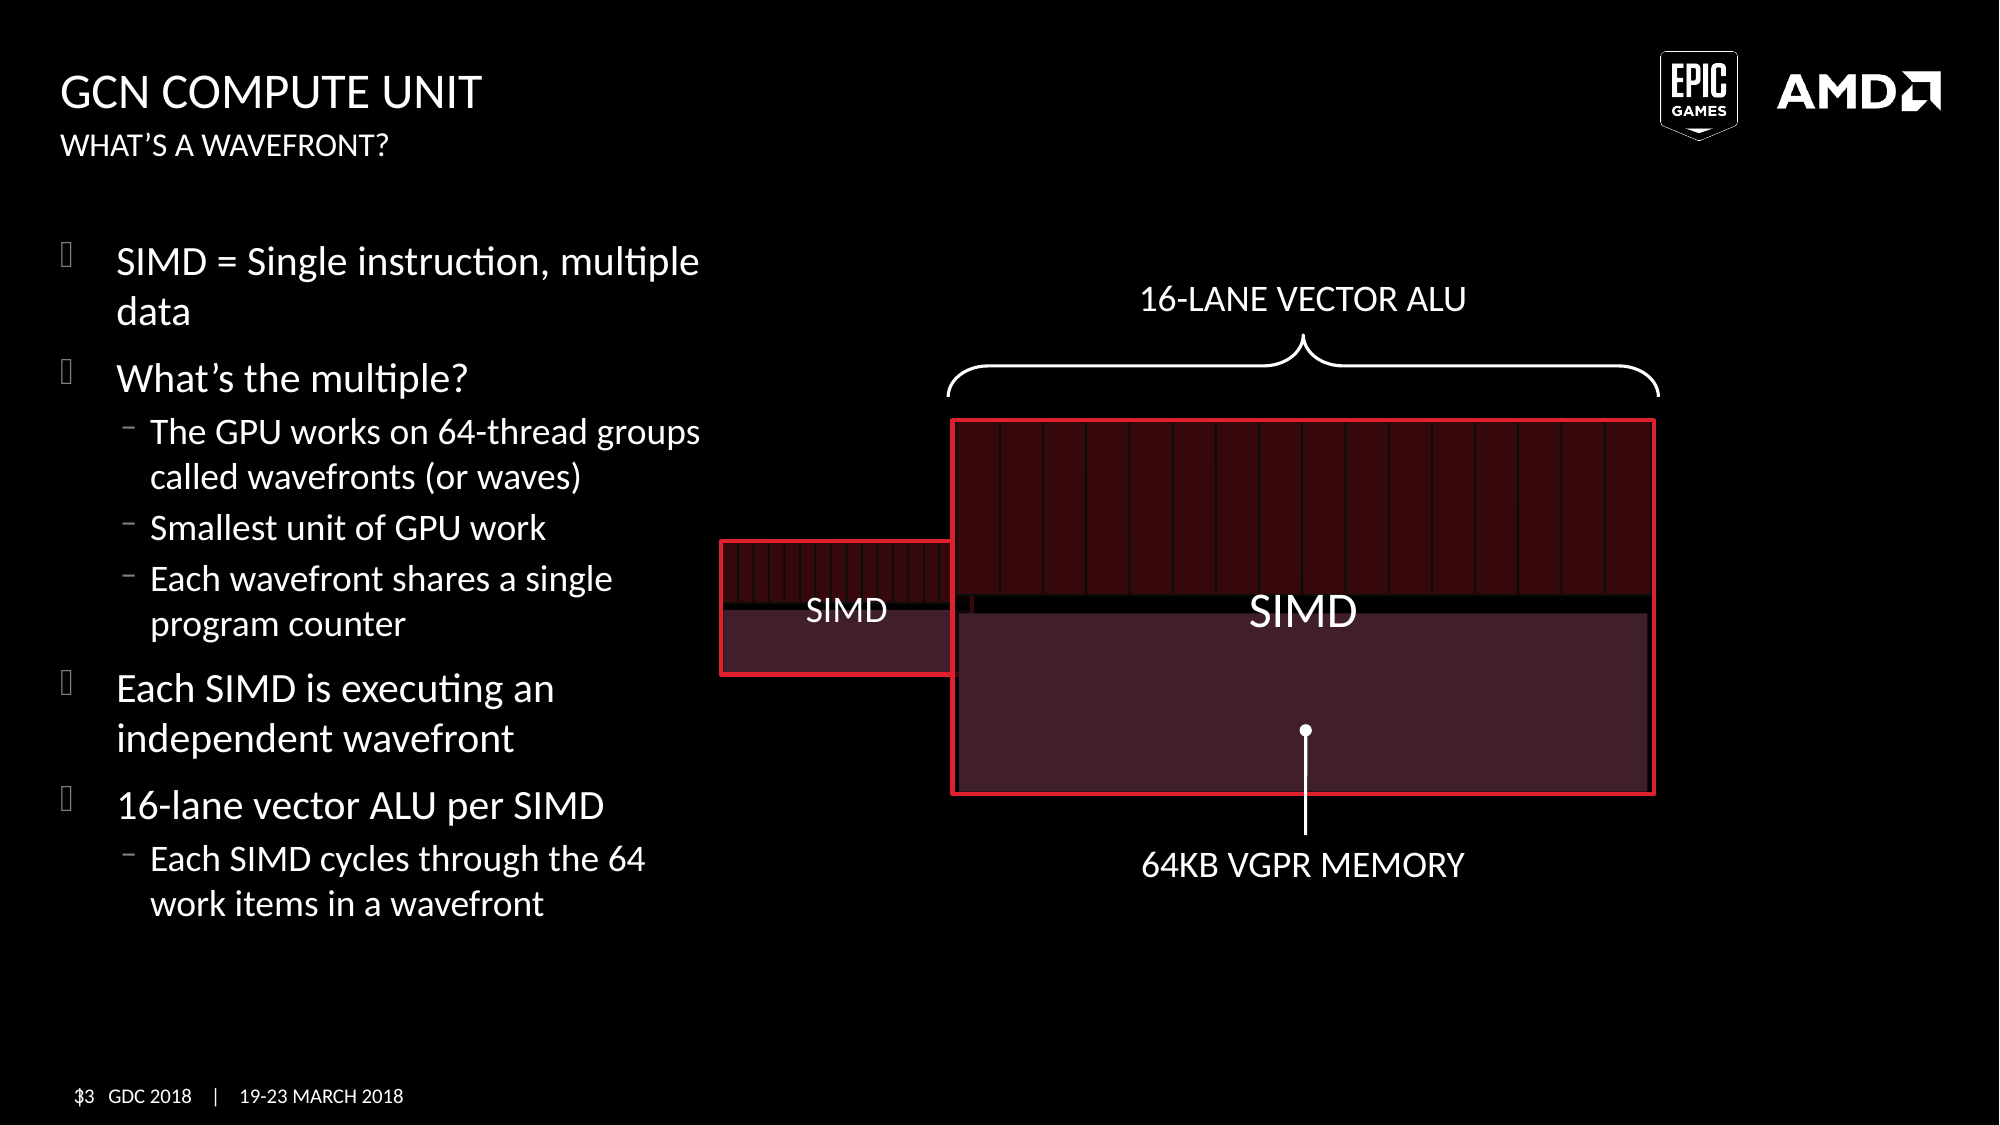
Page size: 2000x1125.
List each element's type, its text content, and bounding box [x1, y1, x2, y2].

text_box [952, 417, 1655, 795]
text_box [720, 539, 947, 675]
text_box GCN Compute Unit [59, 40, 1699, 118]
text_box SIMD = Single instruction, multiple data What’s the multiple? The GPU works on 64-thread groups called wavefronts (or waves) Smallest unit of GPU work Each wavefront shares a single program counter Each SIMD is executing an independent wavefront 16-lane vector ALU per SIMD Each SIMD cycles through the 64 work items in a wavefront [59, 226, 704, 1037]
text_box 16-lane vector ALU [1072, 266, 1534, 327]
text_box What’s a wavefront? [60, 123, 1770, 171]
text_box [947, 334, 1660, 397]
picture [1660, 51, 1738, 123]
text_box 64KB VGPR Memory [1072, 832, 1534, 893]
